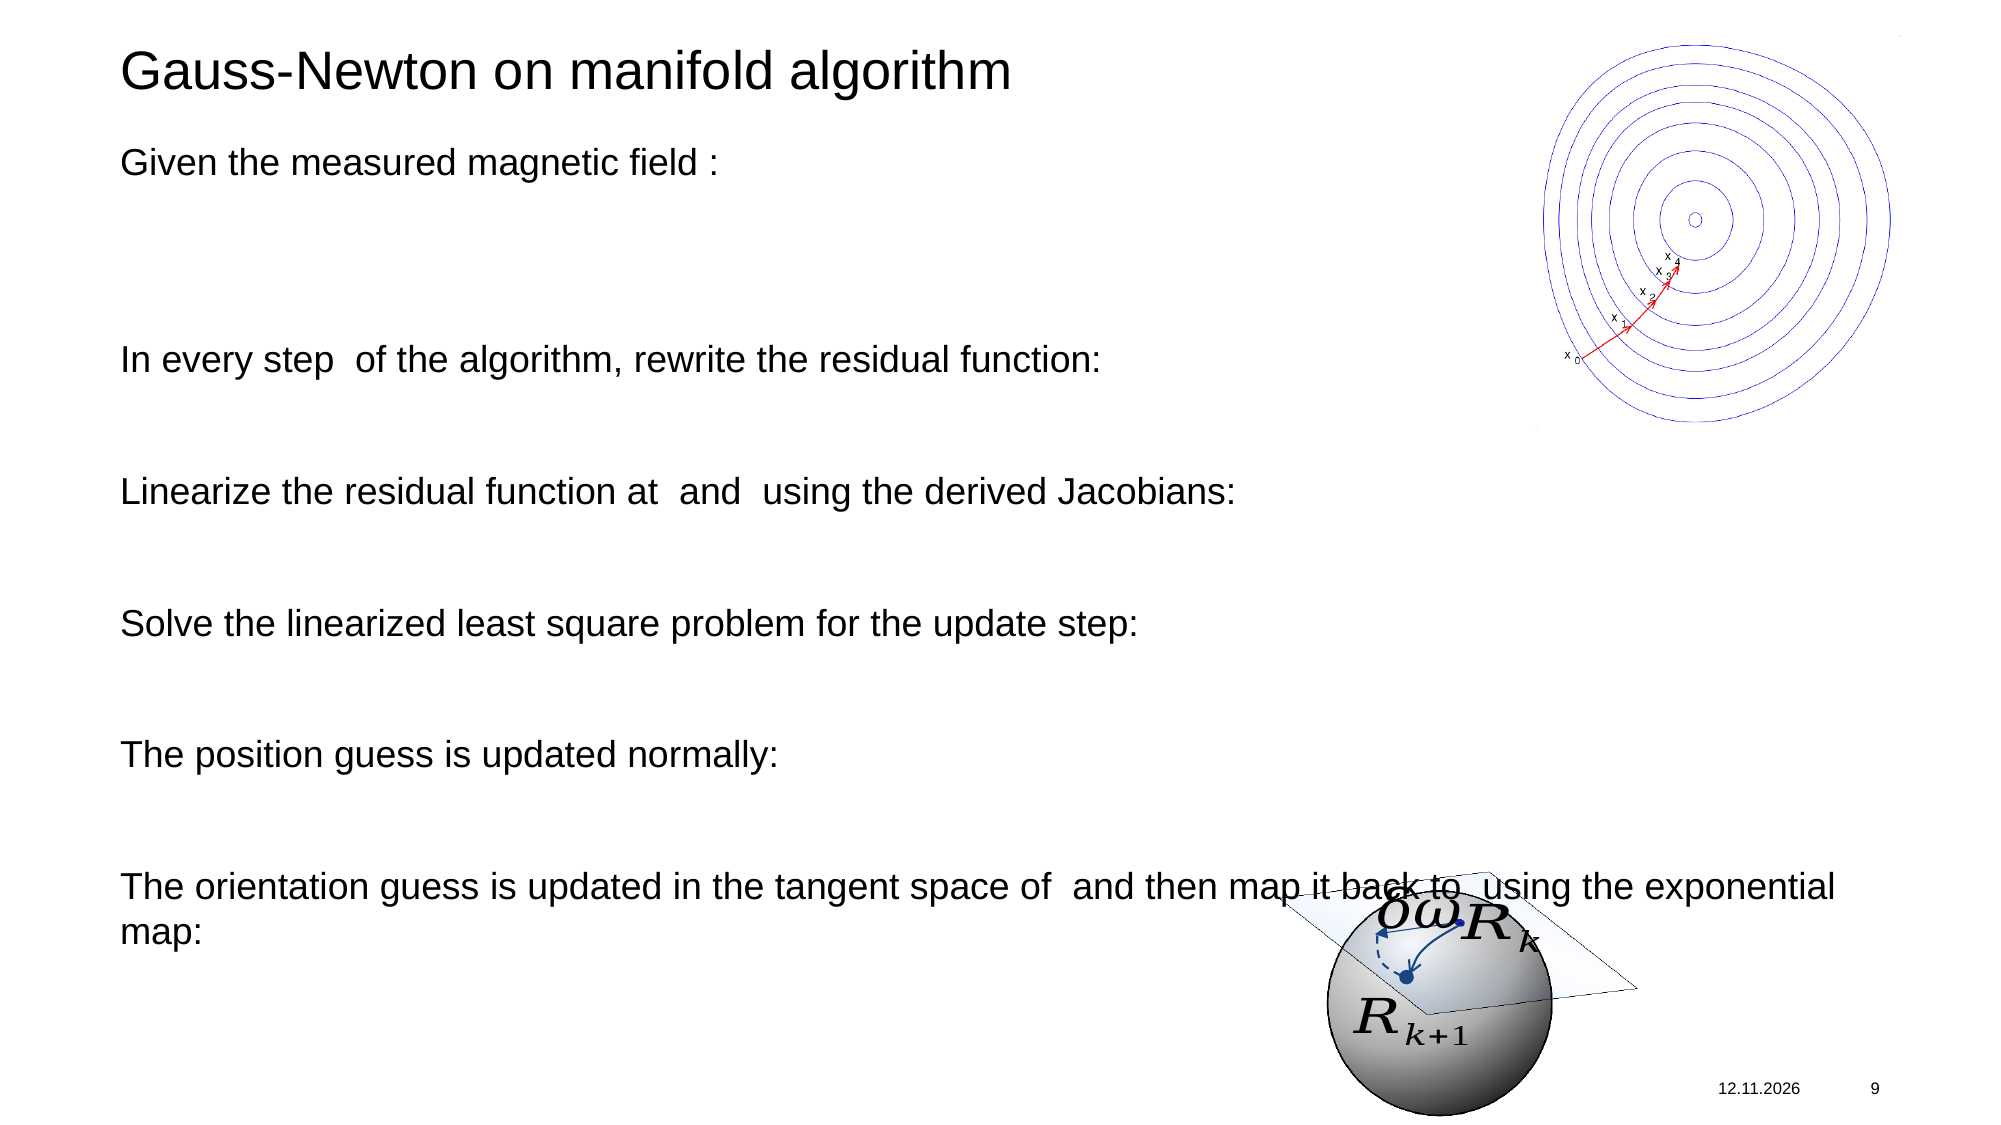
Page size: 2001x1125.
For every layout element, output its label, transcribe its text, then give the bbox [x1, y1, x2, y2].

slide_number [1718, 1069, 1819, 1106]
picture [1262, 864, 1671, 1125]
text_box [1374, 921, 1463, 935]
slide_number 9 [1827, 1069, 1880, 1106]
title Gauss-Newton on manifold algorithm [120, 42, 1519, 191]
picture [1519, 19, 1917, 445]
